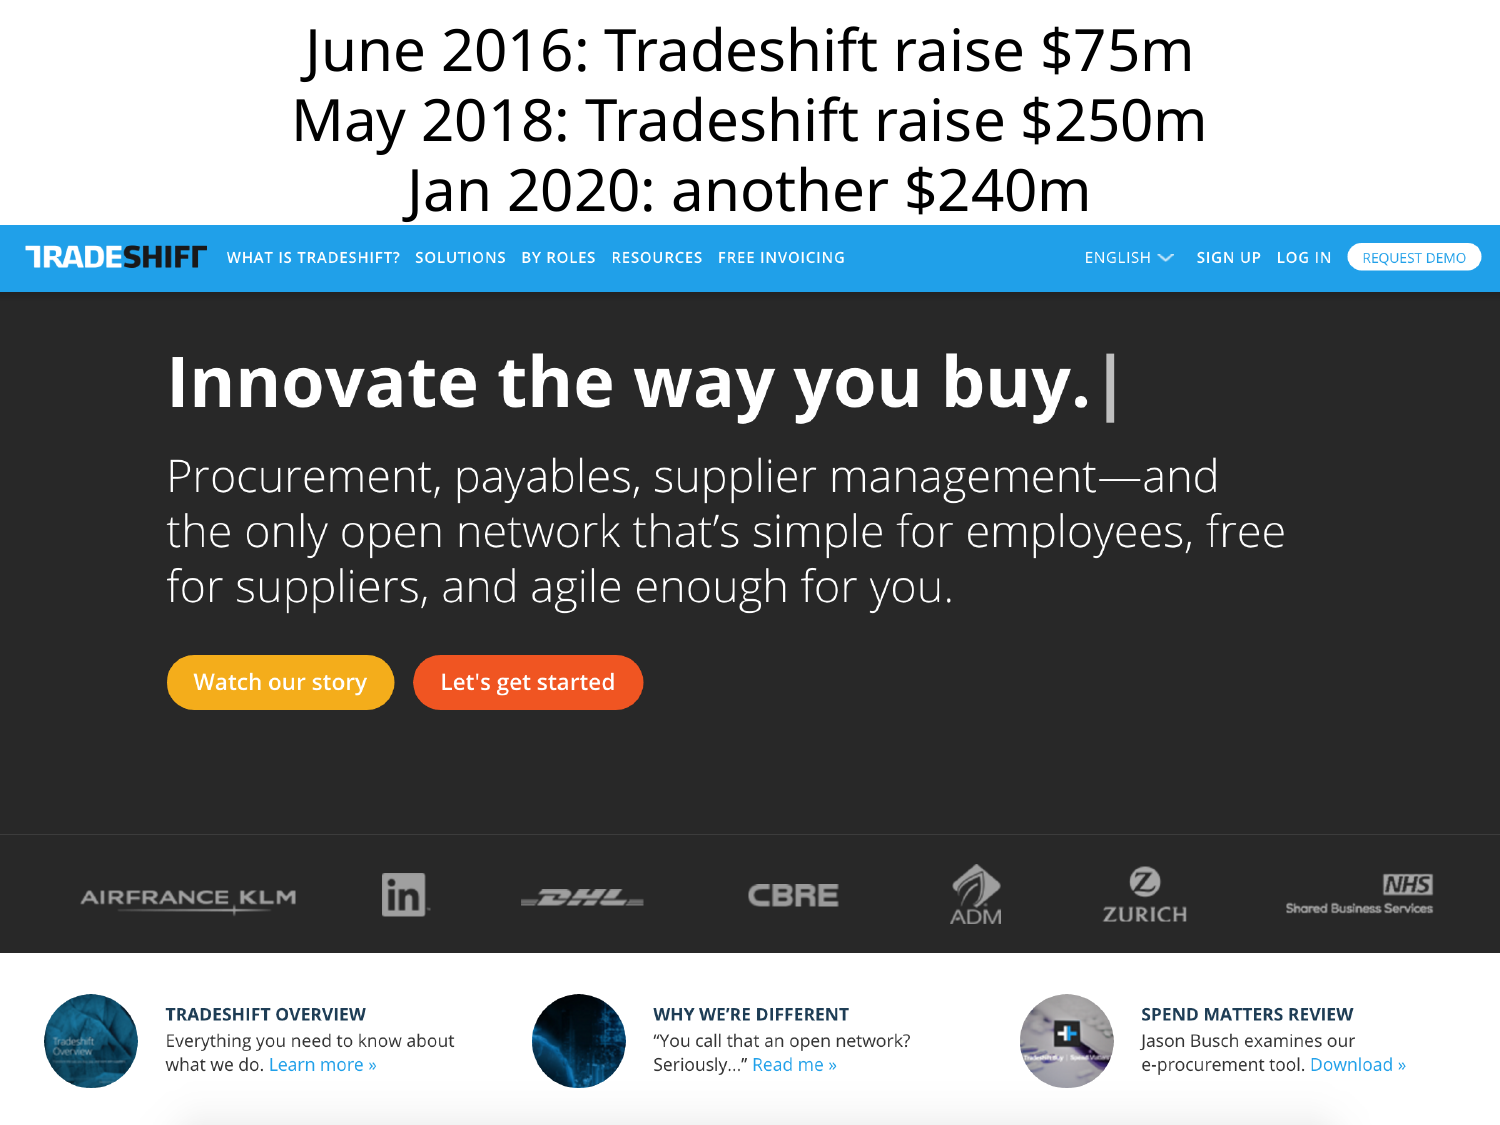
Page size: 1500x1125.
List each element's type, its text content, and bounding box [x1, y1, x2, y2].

title June 2016: Tradeshift raise $75m May 2018: Tradeshift raise $250m Jan 2020: another $240m [75, 24, 1425, 213]
picture [0, 224, 1500, 1125]
